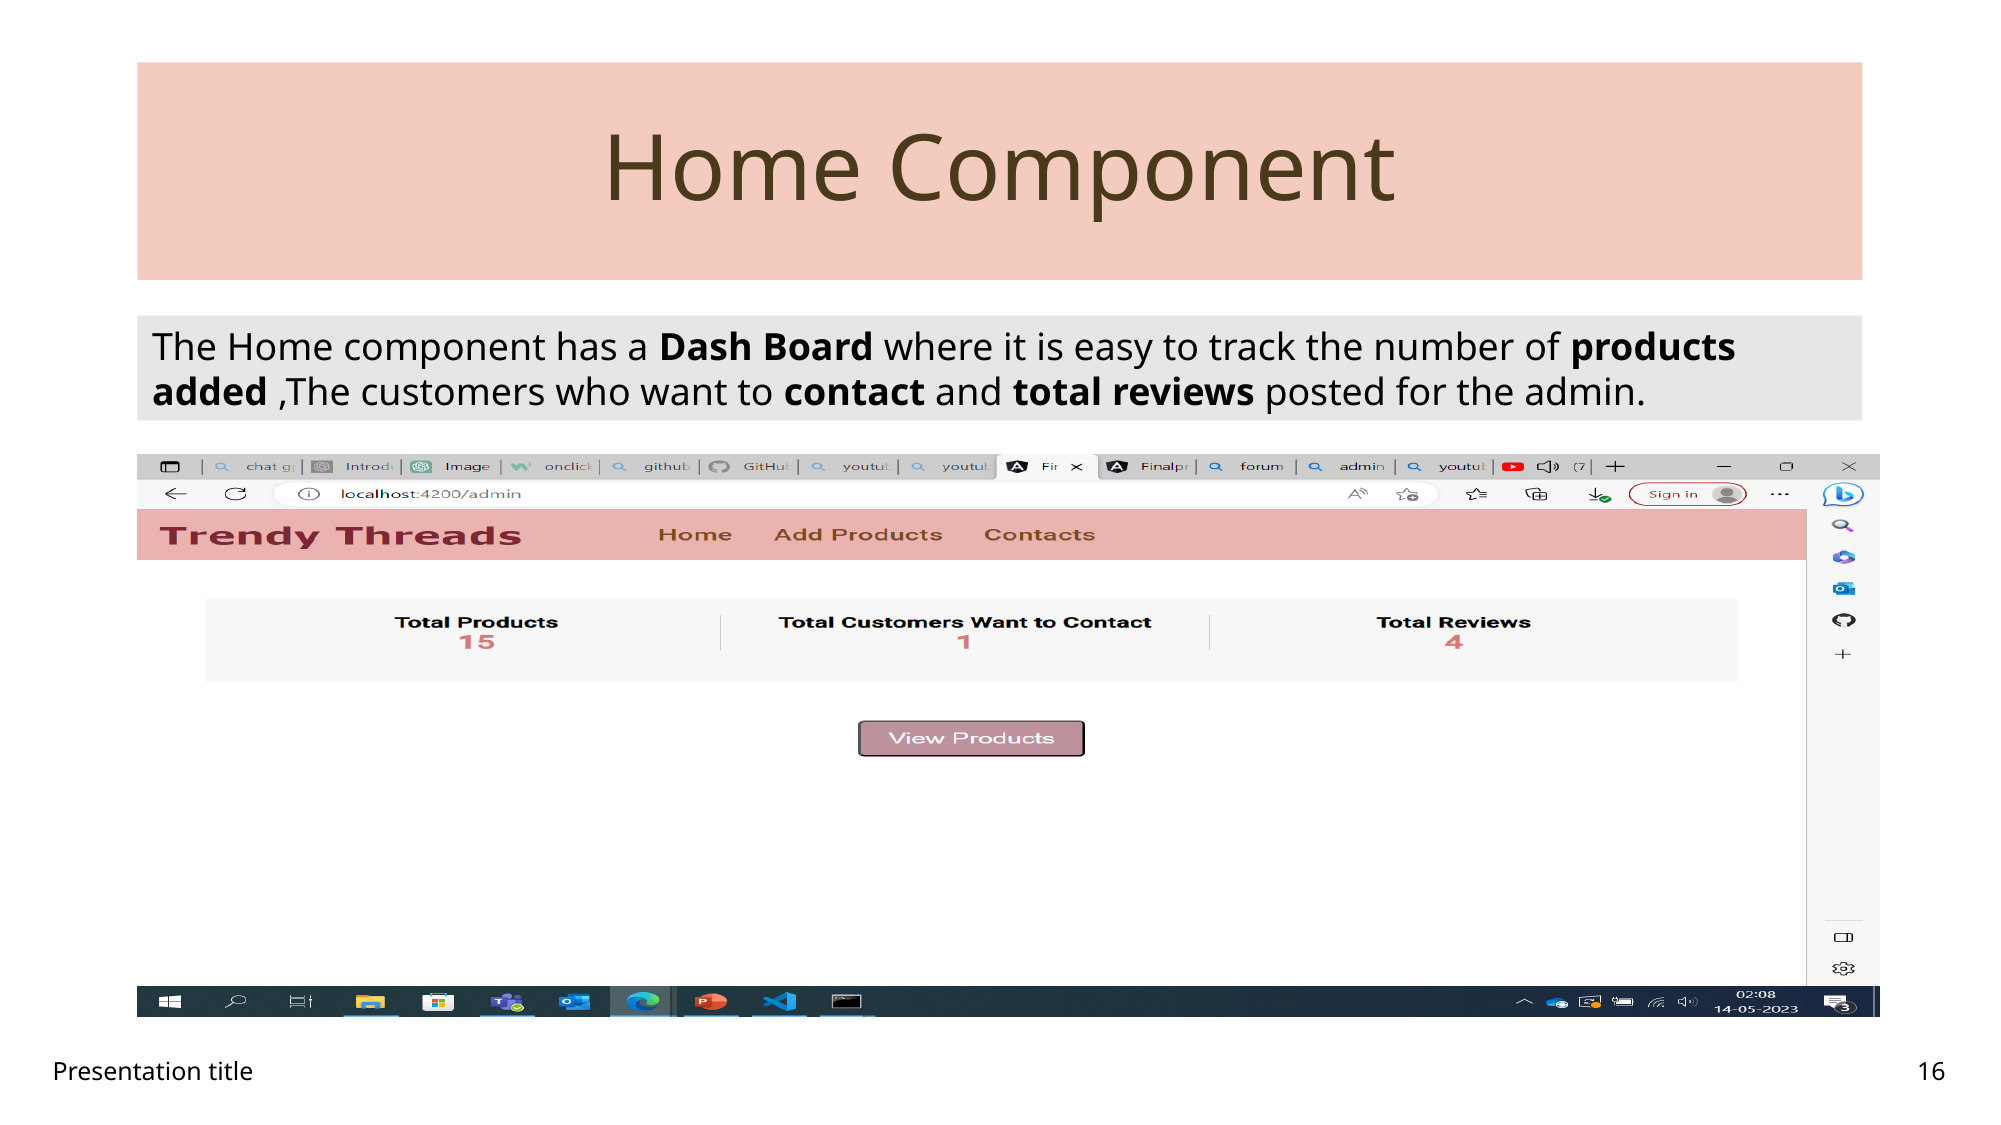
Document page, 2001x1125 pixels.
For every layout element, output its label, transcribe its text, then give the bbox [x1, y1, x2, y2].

title Home Component [137, 62, 1863, 280]
footer Presentation title [37, 1042, 713, 1103]
slide_number 16 [1510, 1042, 1961, 1103]
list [137, 454, 1880, 1017]
text_box The Home component has a Dash Board where it is easy to track the number of products added ,The customers who want to contact and total reviews posted for the admin. [137, 315, 1863, 421]
